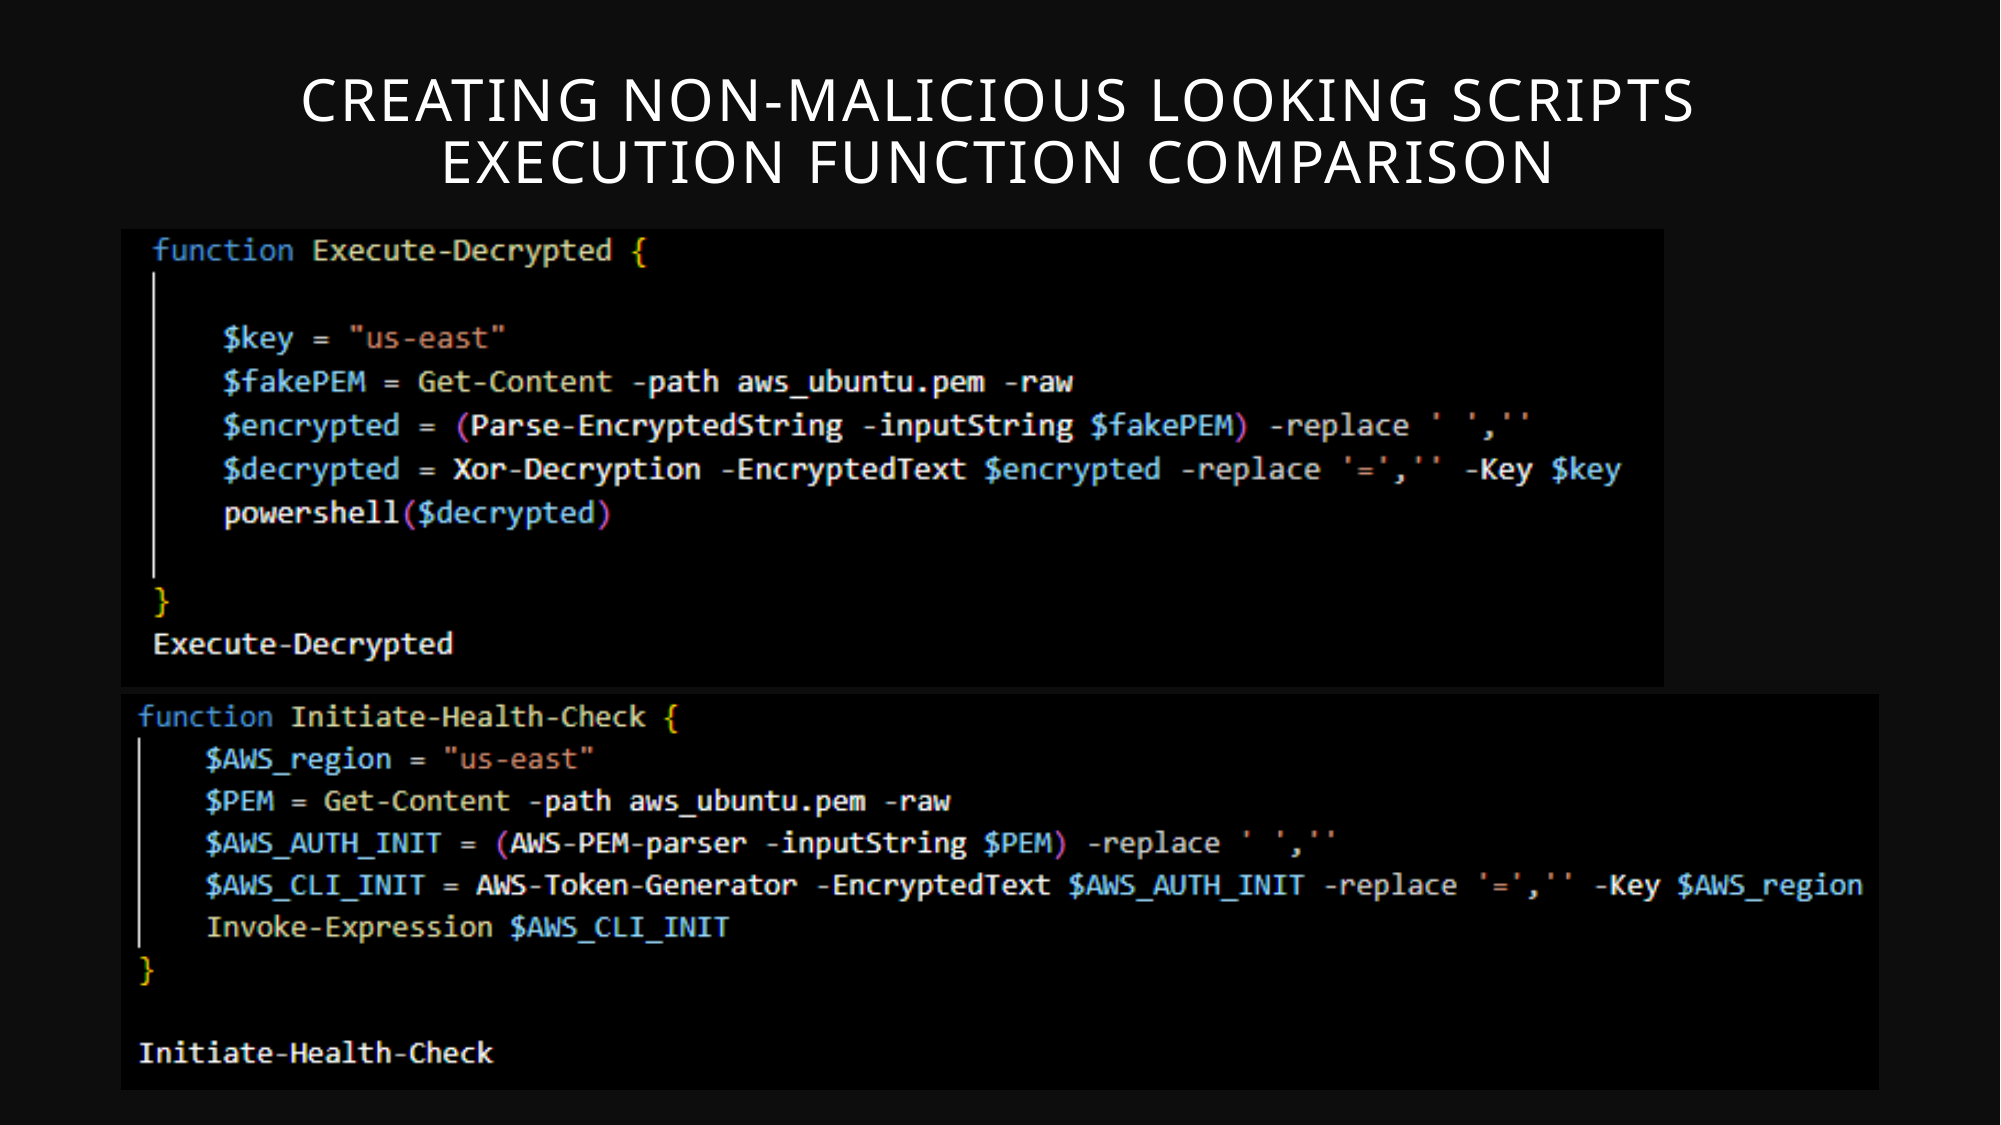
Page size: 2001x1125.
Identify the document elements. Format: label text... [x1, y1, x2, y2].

title Creating Non-Malicious looking Scripts Execution Function Comparison [137, 59, 1863, 278]
picture [121, 229, 1664, 688]
picture [121, 694, 1879, 1090]
